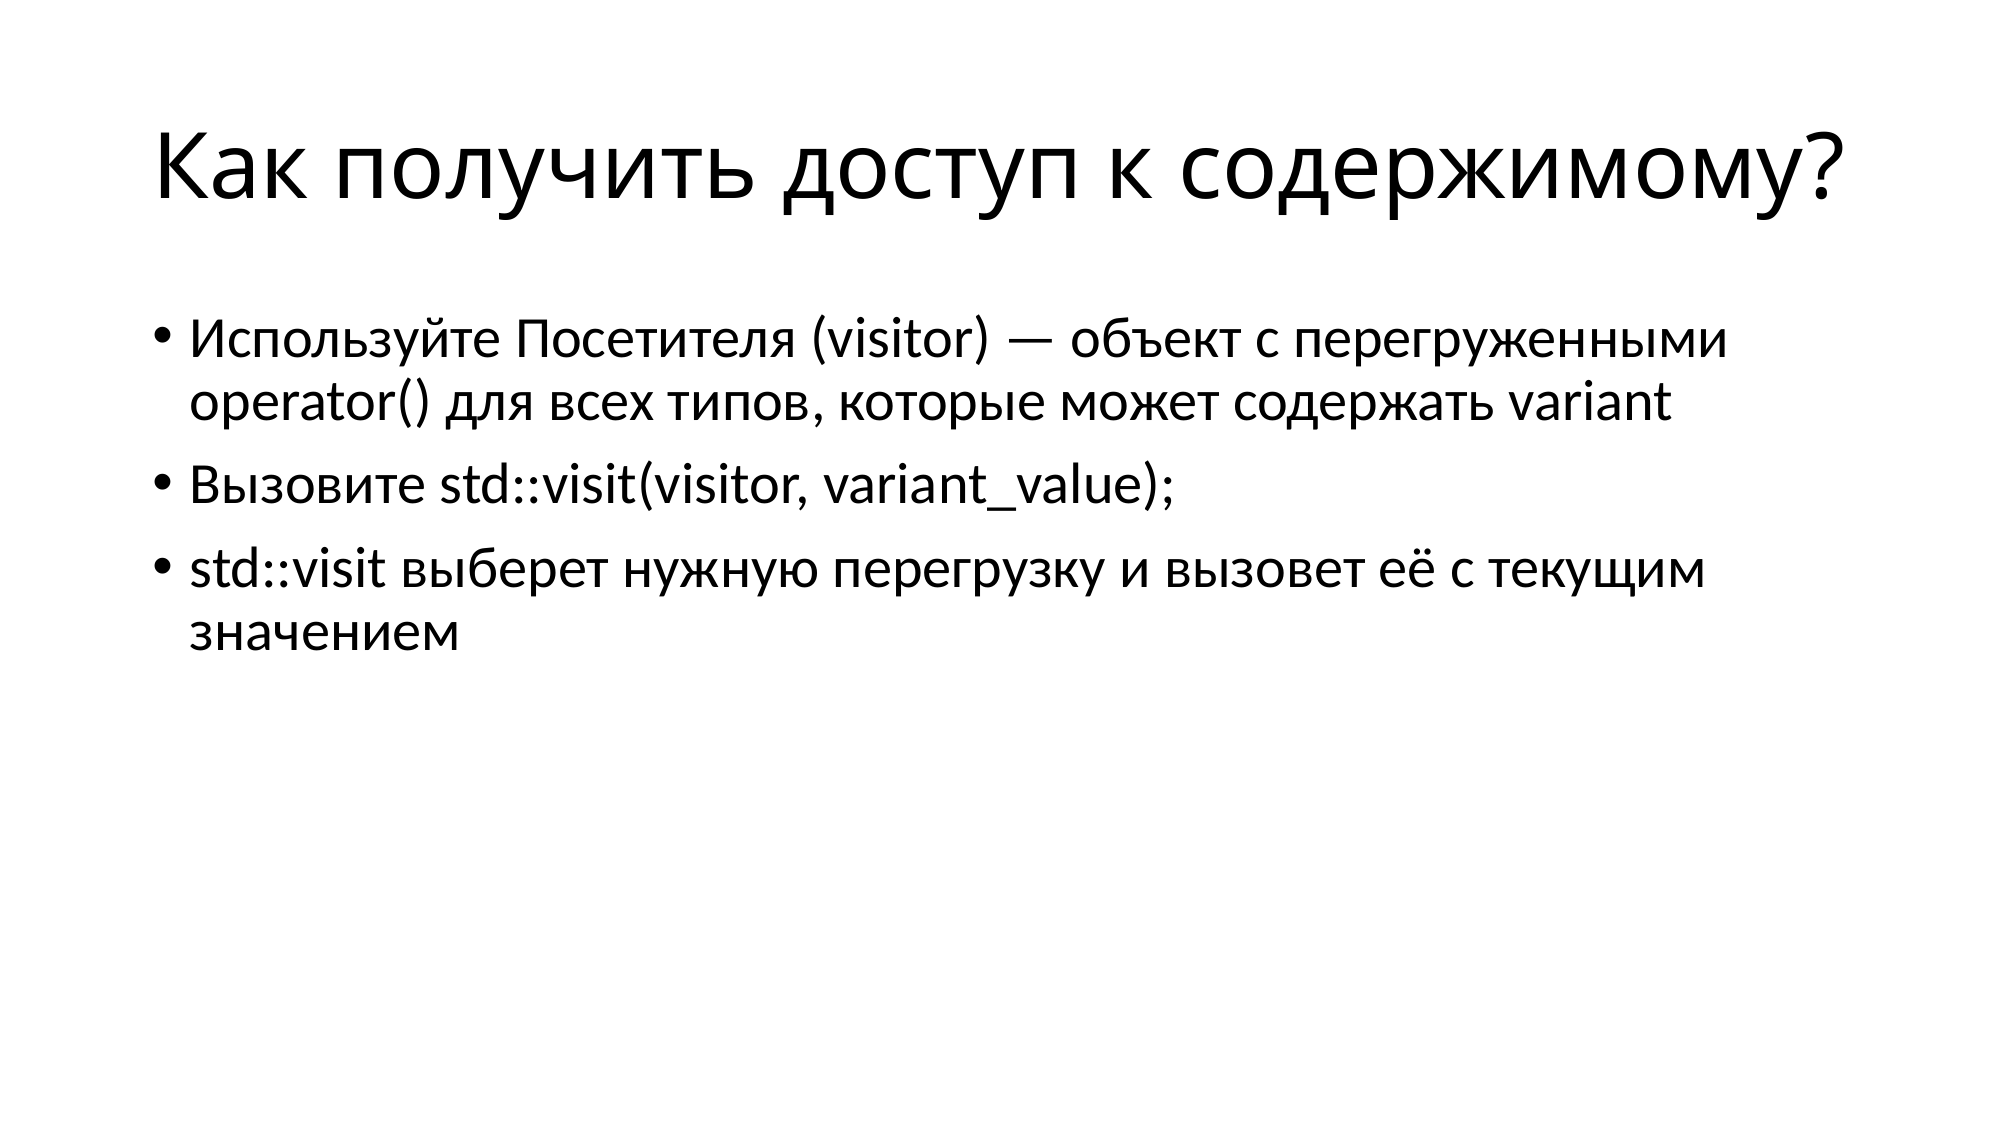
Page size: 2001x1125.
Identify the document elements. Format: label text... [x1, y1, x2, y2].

list Используйте Посетителя (visitor) — объект с перегруженными operator() для всех типов, которые может содержать variant Вызовите std::visit(visitor, variant_value); std::visit выберет нужную перегрузку и вызовет её с текущим значением [137, 299, 1863, 1014]
title Как получить доступ к содержимому? [137, 59, 1863, 278]
